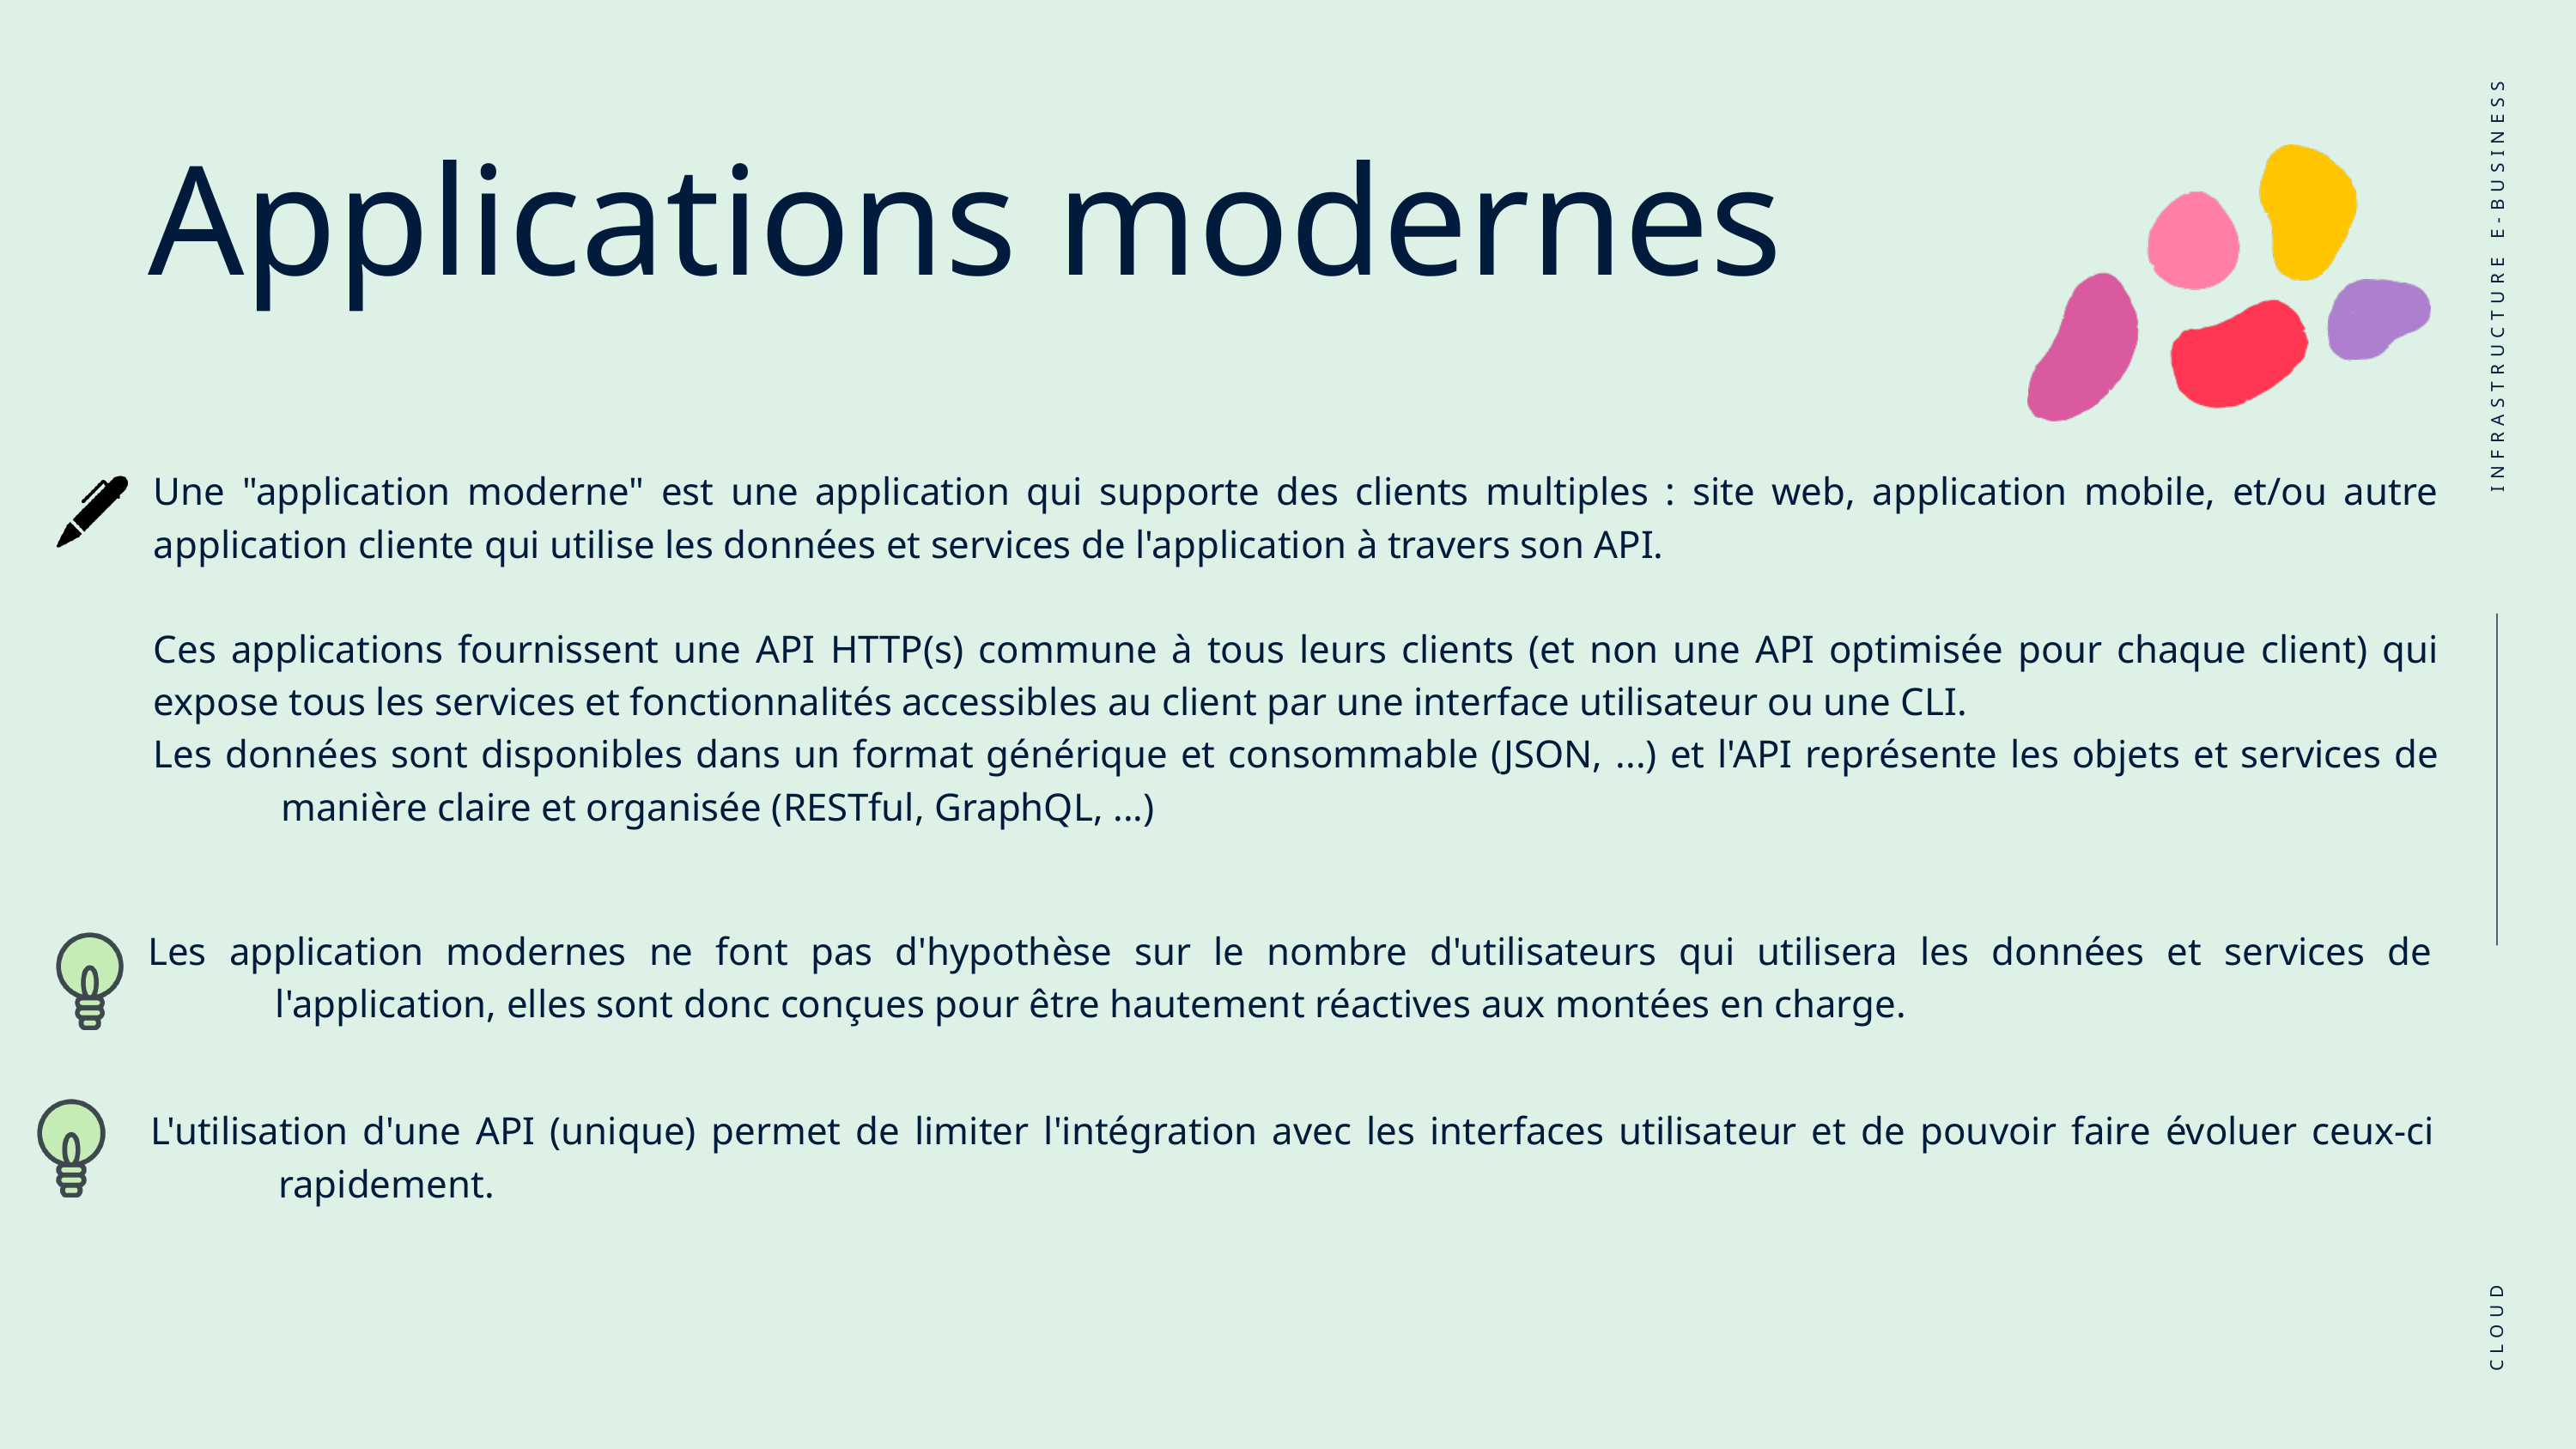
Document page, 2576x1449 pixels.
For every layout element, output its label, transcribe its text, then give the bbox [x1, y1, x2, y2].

text_box L'utilisation d'une API (unique) permet de limiter l'intégration avec les interfaces utilisateur et de pouvoir faire évoluer ceux-ci rapidement. [150, 1100, 2437, 1205]
picture [32, 1094, 111, 1197]
text_box Applications modernes [148, 93, 2266, 306]
text_box Les application modernes ne font pas d'hypothèse sur le nombre d'utilisateurs qui utilisera les données et services de l'application, elles sont donc conçues pour être hautement réactives aux montées en charge. [148, 919, 2434, 1026]
text_box CLOUD [2486, 925, 2506, 1372]
text_box INFRASTRUCTURE E-BUSINESS [2487, 82, 2508, 614]
picture [2027, 144, 2432, 421]
text_box Une "application moderne" est une application qui supporte des clients multiples : site web, application mobile, et/ou autre application cliente qui utilise les données et services de l'application à travers son API. Ces applications fournissent une API HTTP(s) commune à tous leurs clients (et non une API optimisée pour chaque client) qui expose tous les services et fonctionnalités accessibles au client par une interface utilisateur ou une CLI. Les données sont disponibles dans un format générique et consommable (JSON, ...) et l'API représente les objets et services de manière claire et organisée (RESTful, GraphQL, ...) [153, 460, 2440, 829]
picture [51, 927, 129, 1030]
picture [52, 470, 129, 548]
